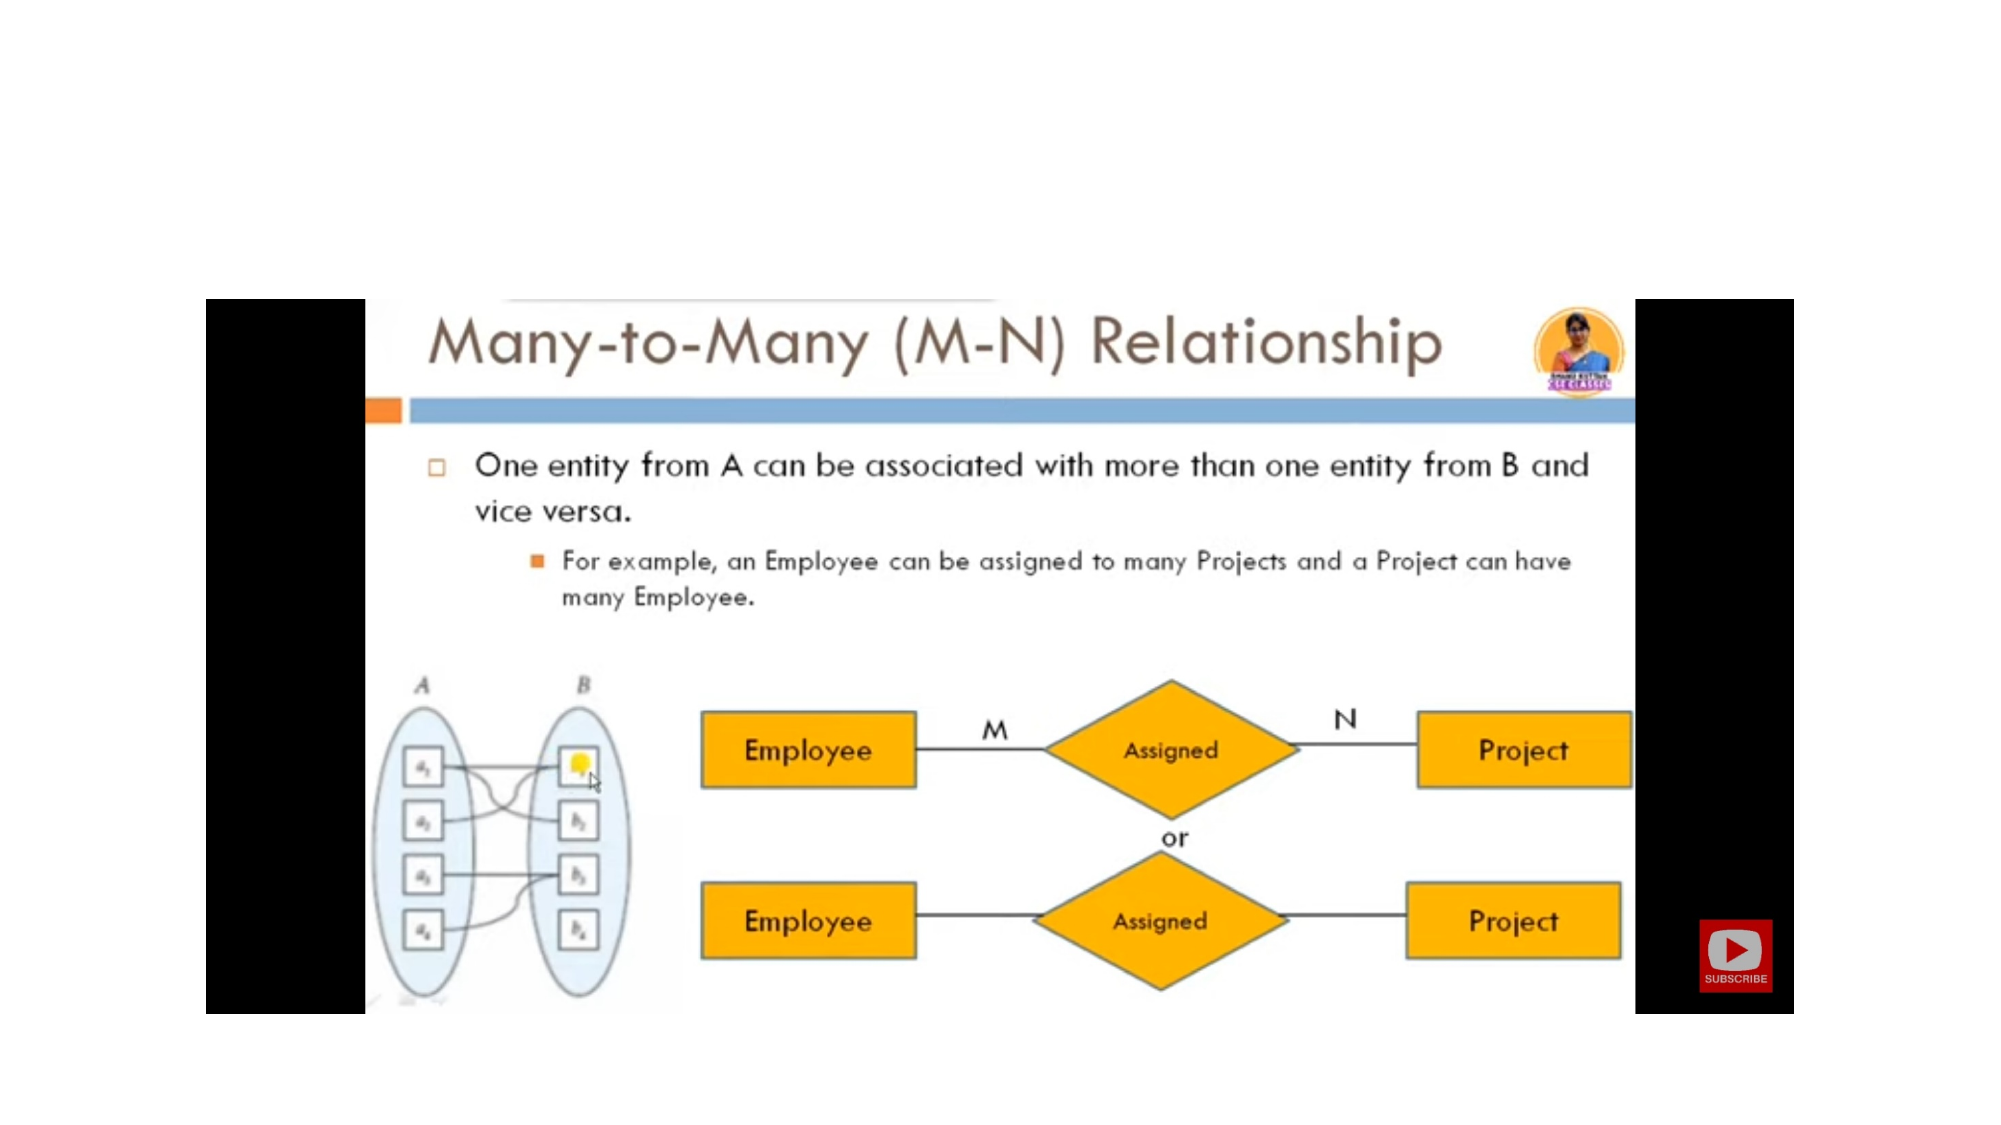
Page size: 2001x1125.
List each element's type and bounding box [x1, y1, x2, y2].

list [206, 299, 1794, 1014]
